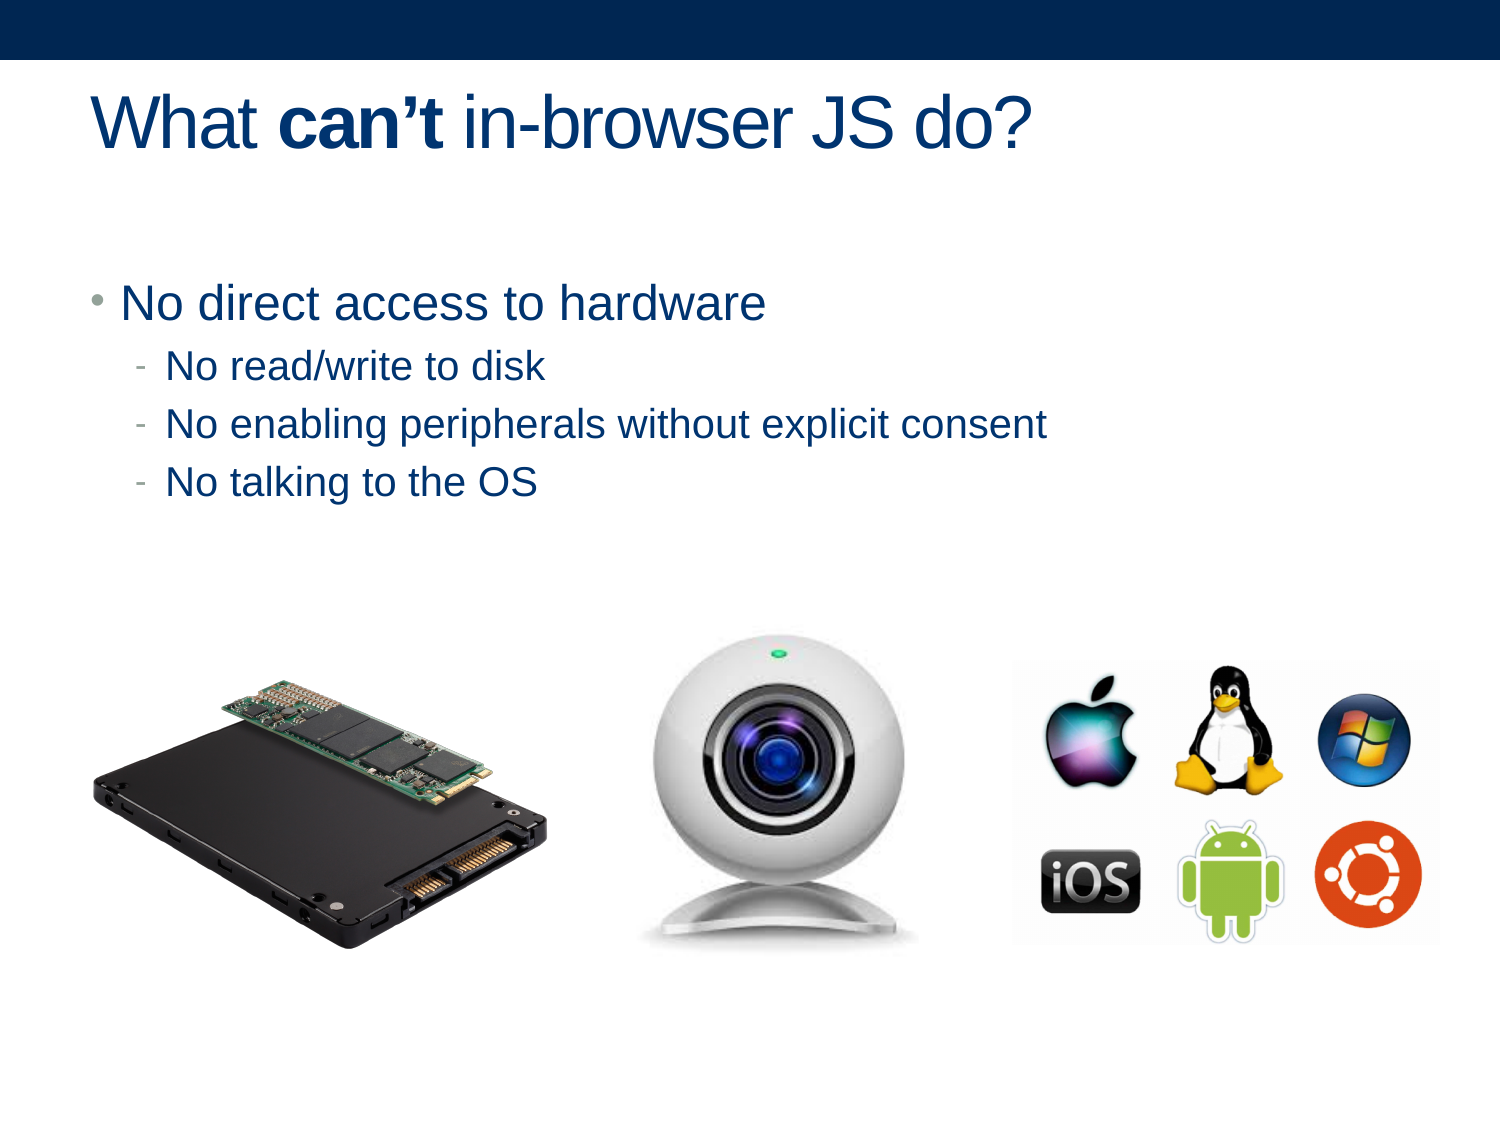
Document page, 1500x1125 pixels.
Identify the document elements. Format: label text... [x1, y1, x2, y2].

picture [74, 677, 565, 952]
picture [599, 611, 959, 971]
picture [1012, 660, 1440, 946]
title What can’t in-browser JS do? [75, 37, 1425, 200]
list No direct access to hardware No read/write to disk No enabling peripherals without explicit consent No talking to the OS [75, 262, 1425, 1063]
